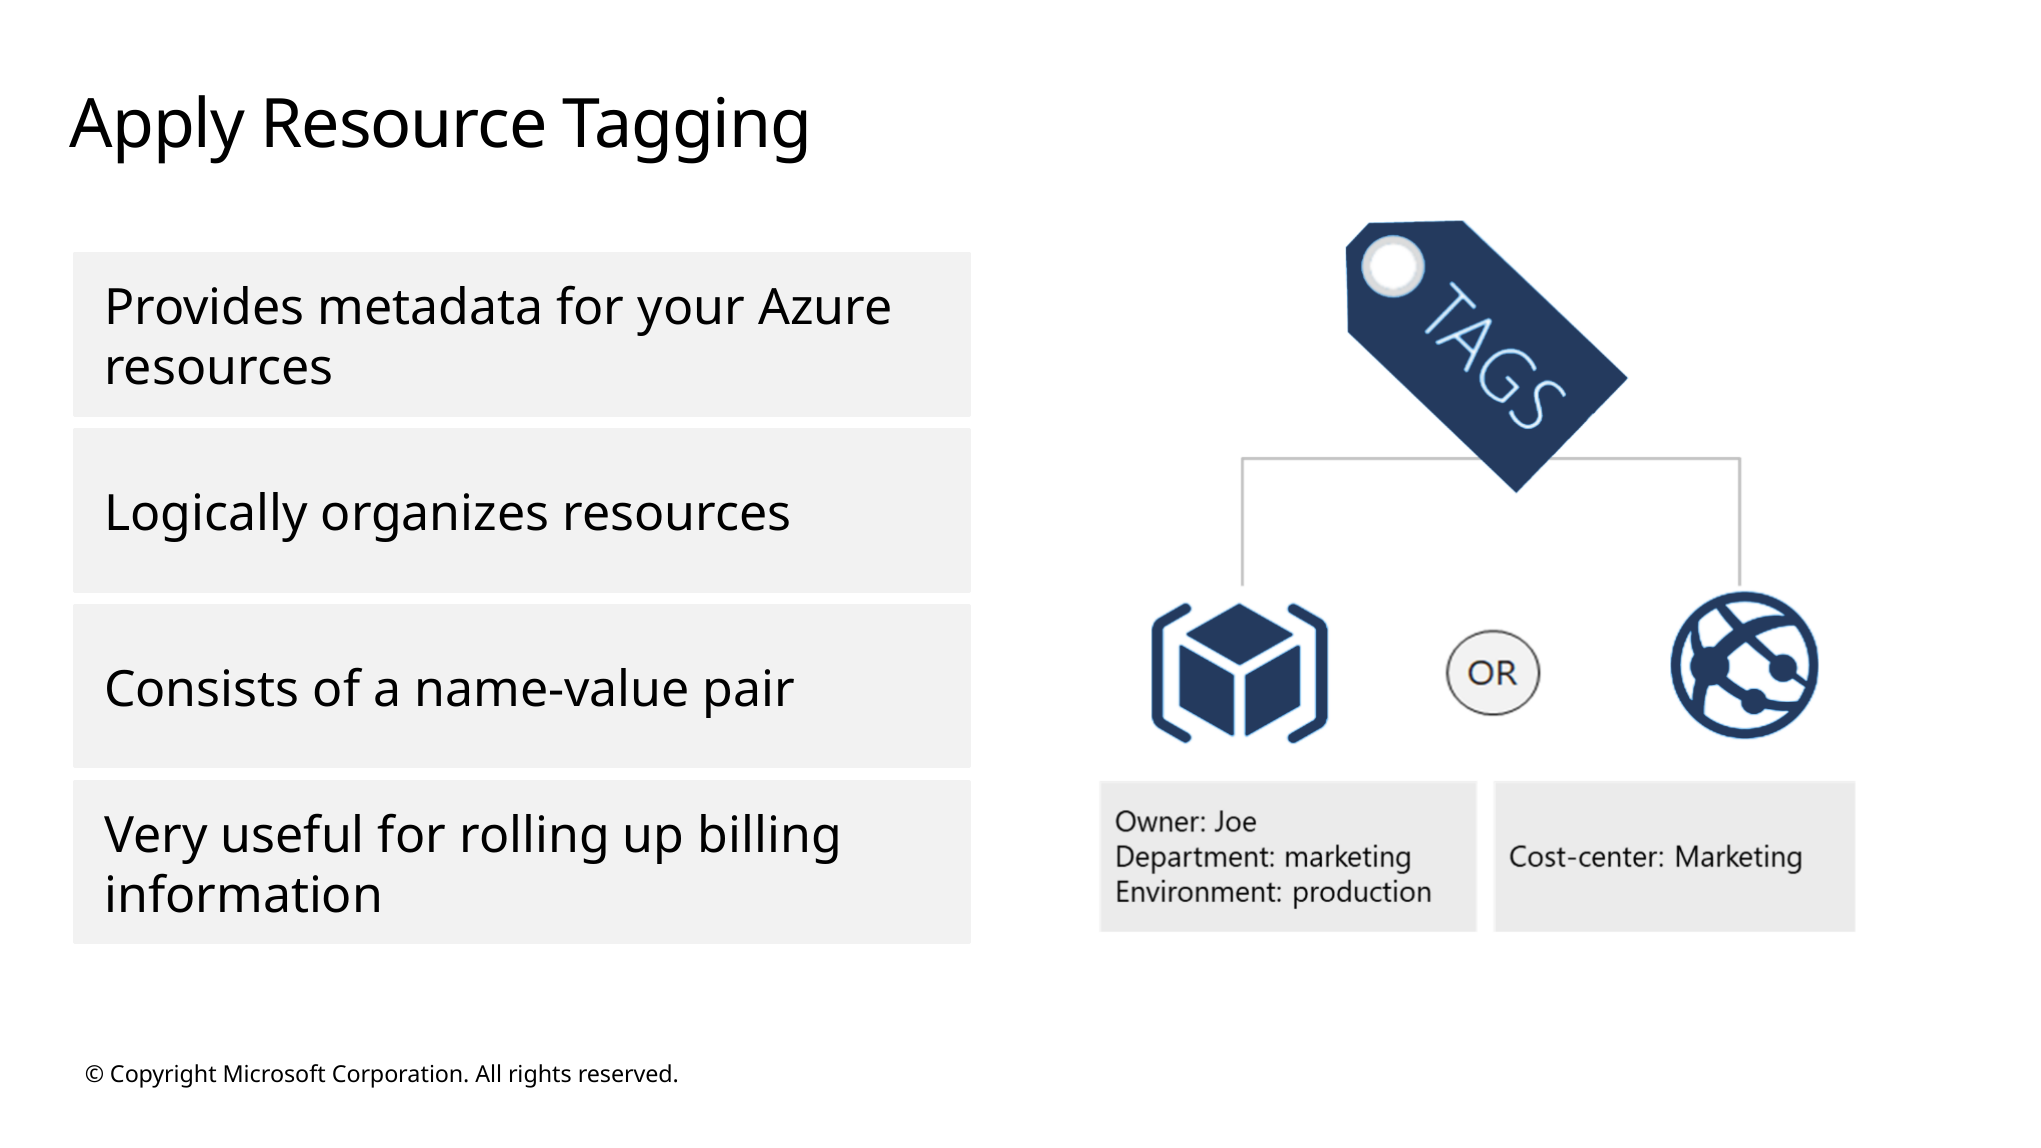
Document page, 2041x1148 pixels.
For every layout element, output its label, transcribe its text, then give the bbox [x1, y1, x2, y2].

text_box Logically organizes resources [73, 429, 970, 592]
title Apply Resource Tagging [70, 73, 1968, 188]
text_box Provides metadata for your Azure resources [73, 253, 970, 416]
text_box Very useful for rolling up billing information [73, 781, 970, 944]
text_box Consists of a name-value pair [73, 605, 970, 768]
picture [986, 187, 1967, 959]
